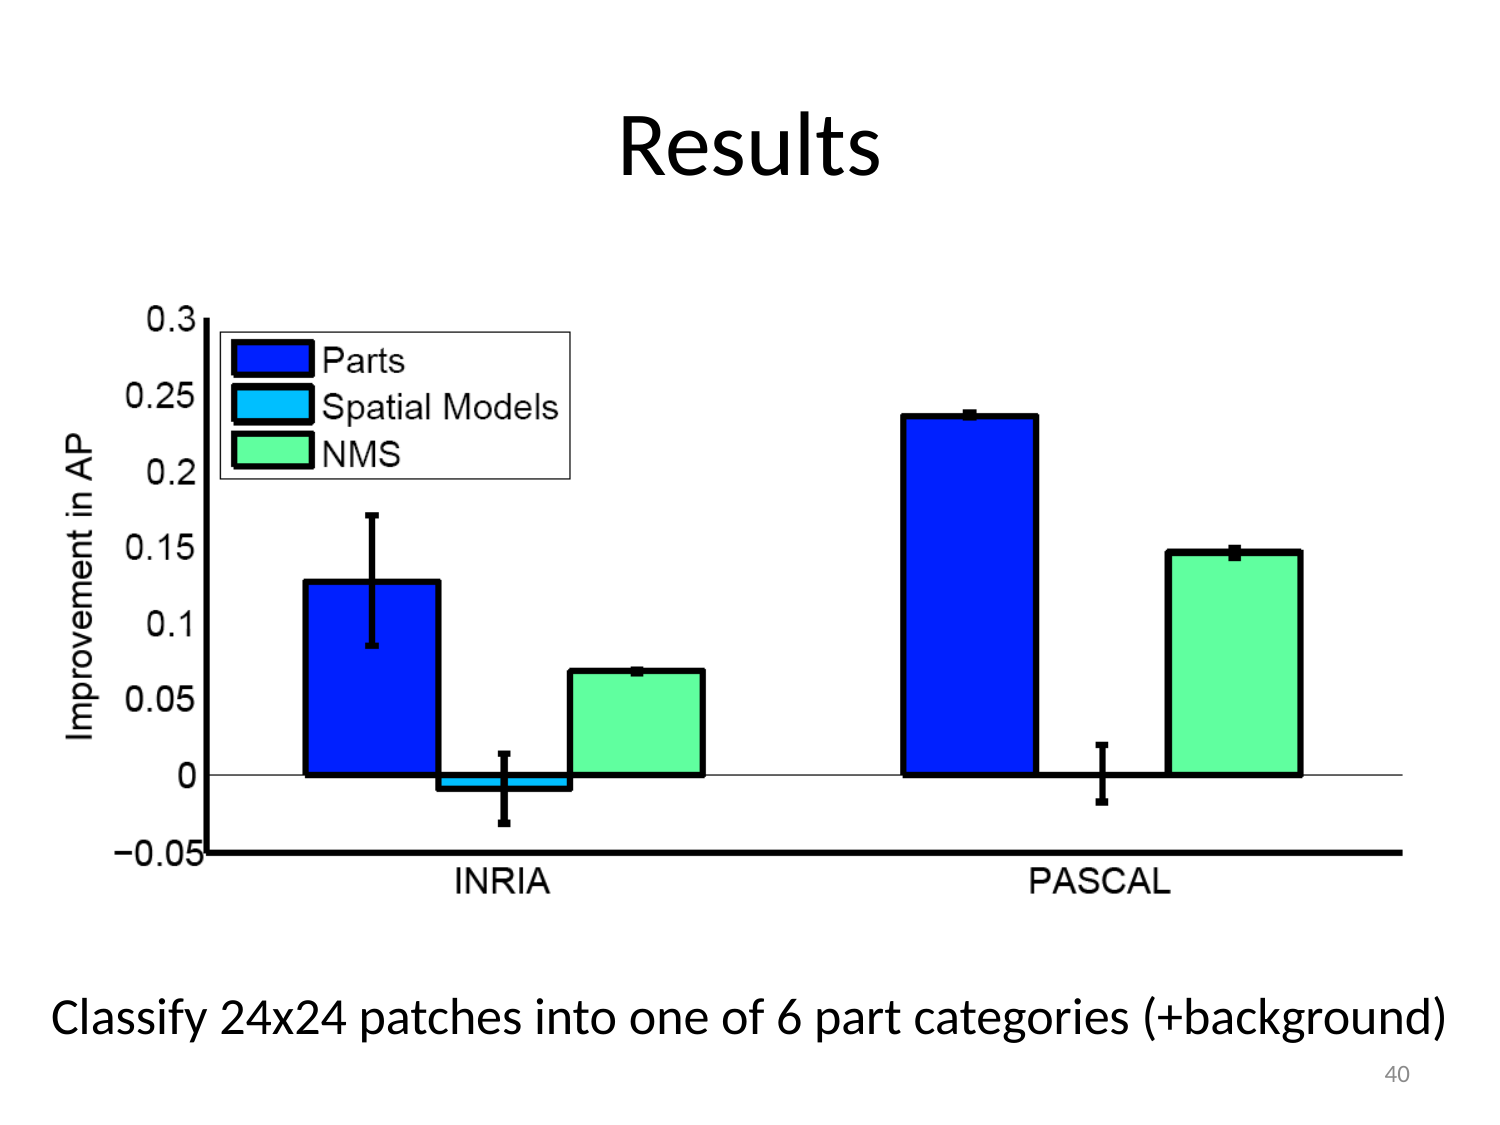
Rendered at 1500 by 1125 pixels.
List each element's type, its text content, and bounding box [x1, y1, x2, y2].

title Results [75, 45, 1425, 233]
slide_number 40 [1074, 1053, 1425, 1103]
text_box Classify 24x24 patches into one of 6 part categories (+background) [0, 974, 1500, 1053]
picture [62, 299, 1410, 901]
